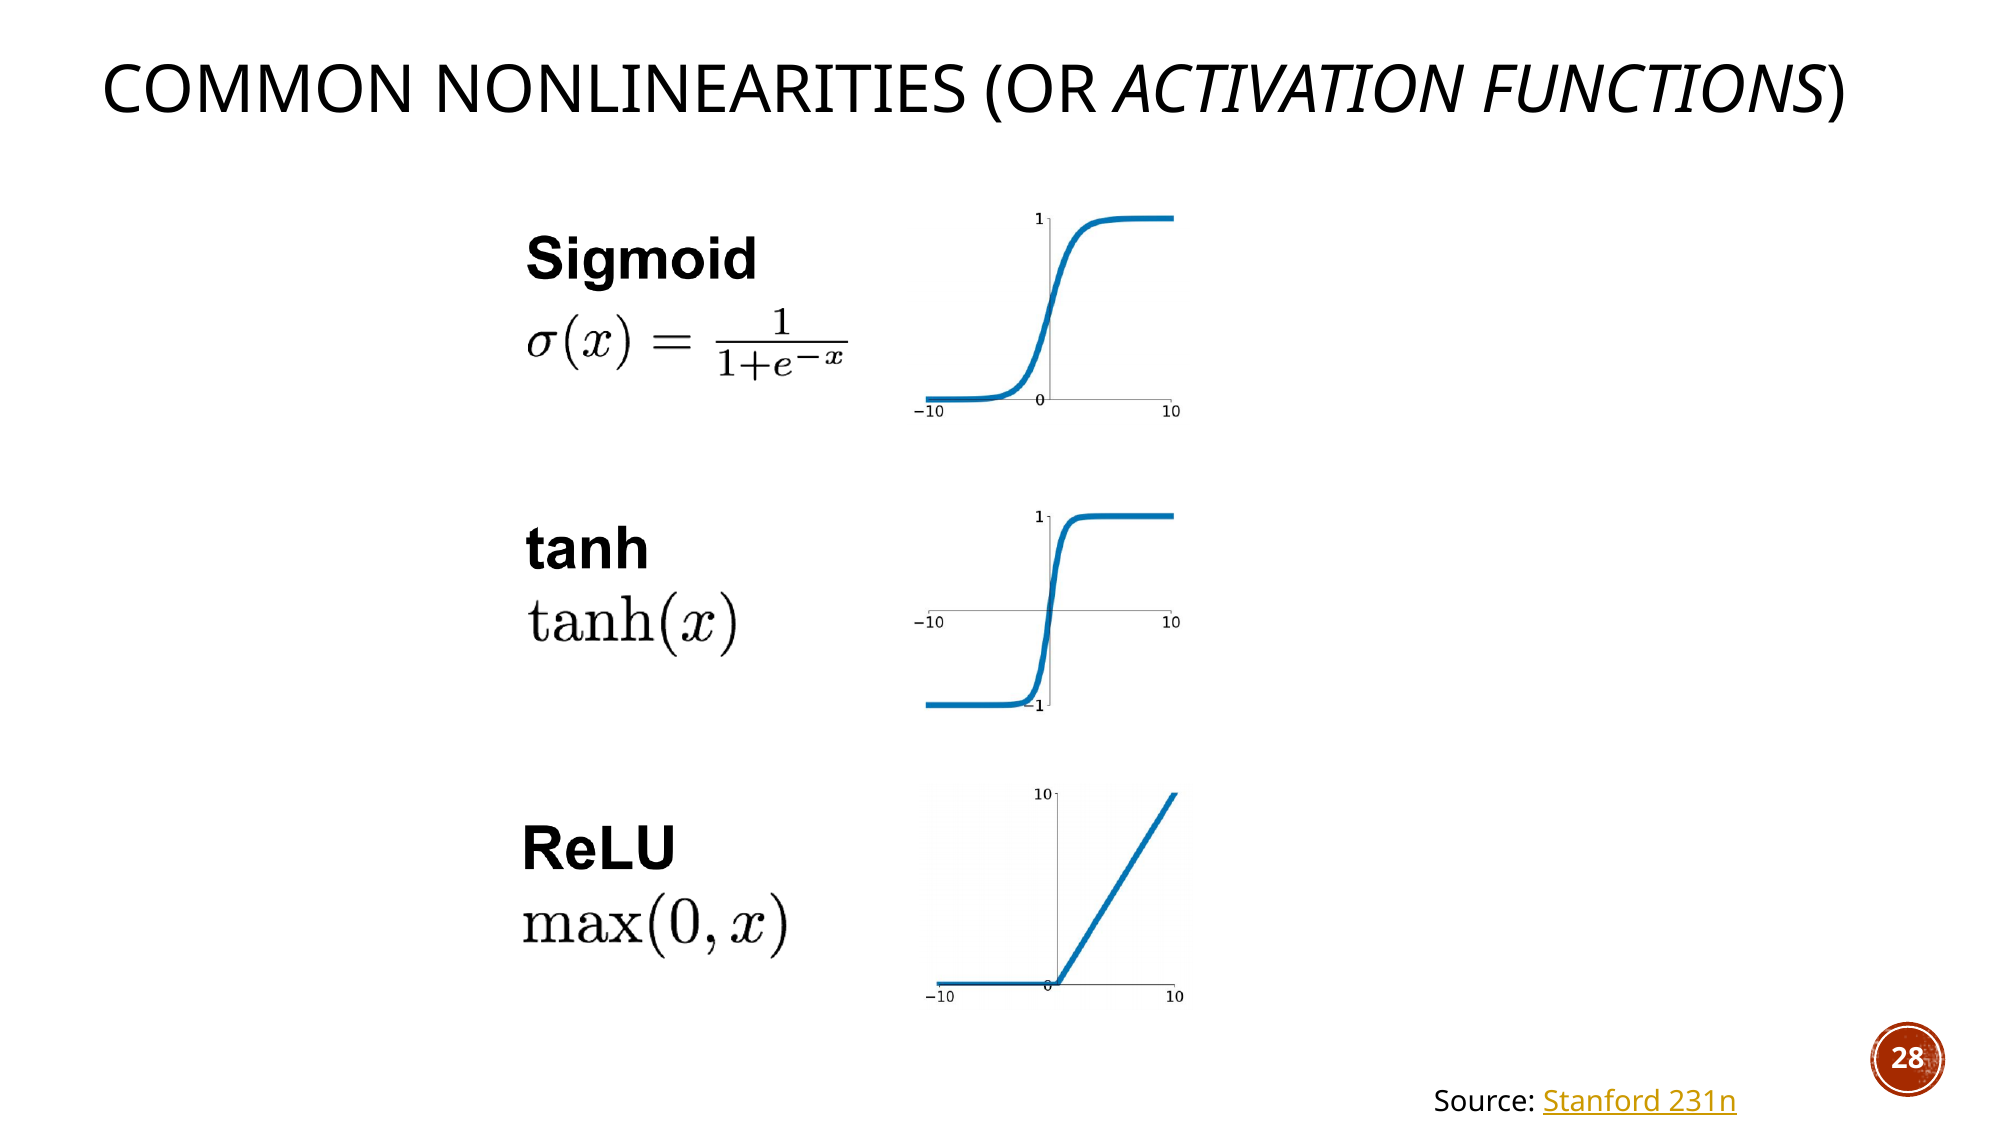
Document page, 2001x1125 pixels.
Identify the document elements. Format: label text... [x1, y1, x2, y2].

text_box Source: Stanford 231n [1419, 1074, 1752, 1125]
text_box Common nonlinearities (or activation functions) [86, 26, 1934, 157]
picture [512, 778, 1201, 1013]
picture [513, 200, 1203, 436]
slide_number 28 [1855, 1028, 1961, 1089]
picture [513, 489, 1203, 725]
